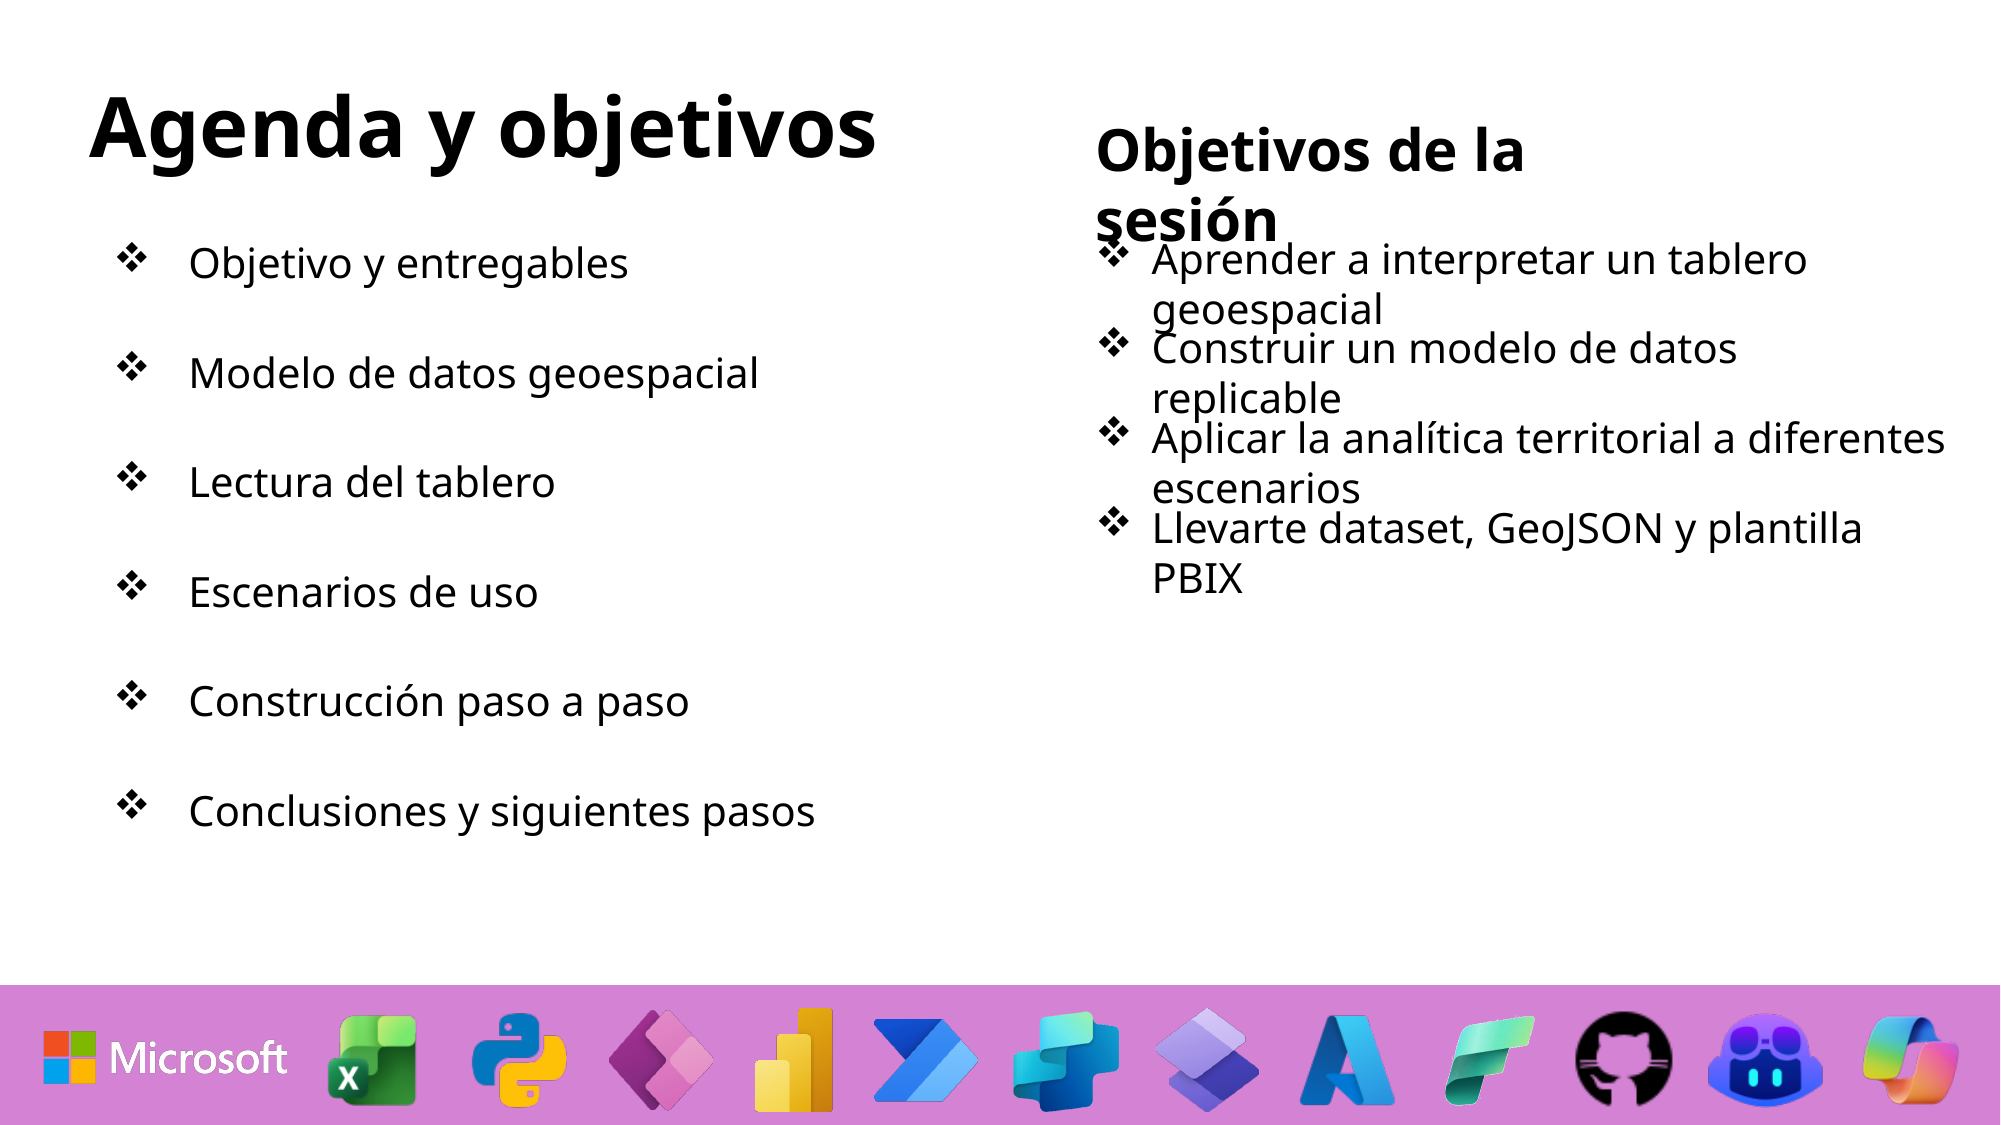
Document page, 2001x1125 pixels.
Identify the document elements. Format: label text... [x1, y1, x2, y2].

picture [1706, 1001, 1825, 1120]
text_box Agenda y objetivos [75, 44, 1647, 203]
text_box Modelo de datos geoespacial [98, 332, 867, 412]
picture [1436, 1007, 1543, 1114]
text_box Construir un modelo de datos replicable [1080, 339, 1885, 405]
picture [1007, 1008, 1126, 1112]
text_box Objetivos de la sesión [1080, 144, 1692, 223]
picture [1854, 1004, 1967, 1117]
picture [609, 1008, 713, 1112]
picture [0, 980, 432, 1125]
picture [874, 1008, 978, 1112]
picture [461, 1001, 580, 1120]
text_box Llevarte dataset, GeoJSON y plantilla PBIX [1080, 518, 1885, 585]
text_box Lectura del tablero [98, 441, 867, 521]
text_box Escenarios de uso [98, 551, 867, 630]
text_box Conclusiones y siguientes pasos [98, 769, 867, 849]
picture [1155, 1008, 1259, 1112]
text_box Objetivo y entregables [98, 222, 867, 302]
picture [1572, 1008, 1677, 1113]
picture [742, 1008, 845, 1112]
picture [1288, 1001, 1407, 1120]
text_box Aprender a interpretar un tablero geoespacial [1080, 249, 1885, 316]
text_box Aplicar la analítica territorial a diferentes escenarios [1080, 429, 1973, 495]
text_box Construcción paso a paso [98, 660, 867, 740]
